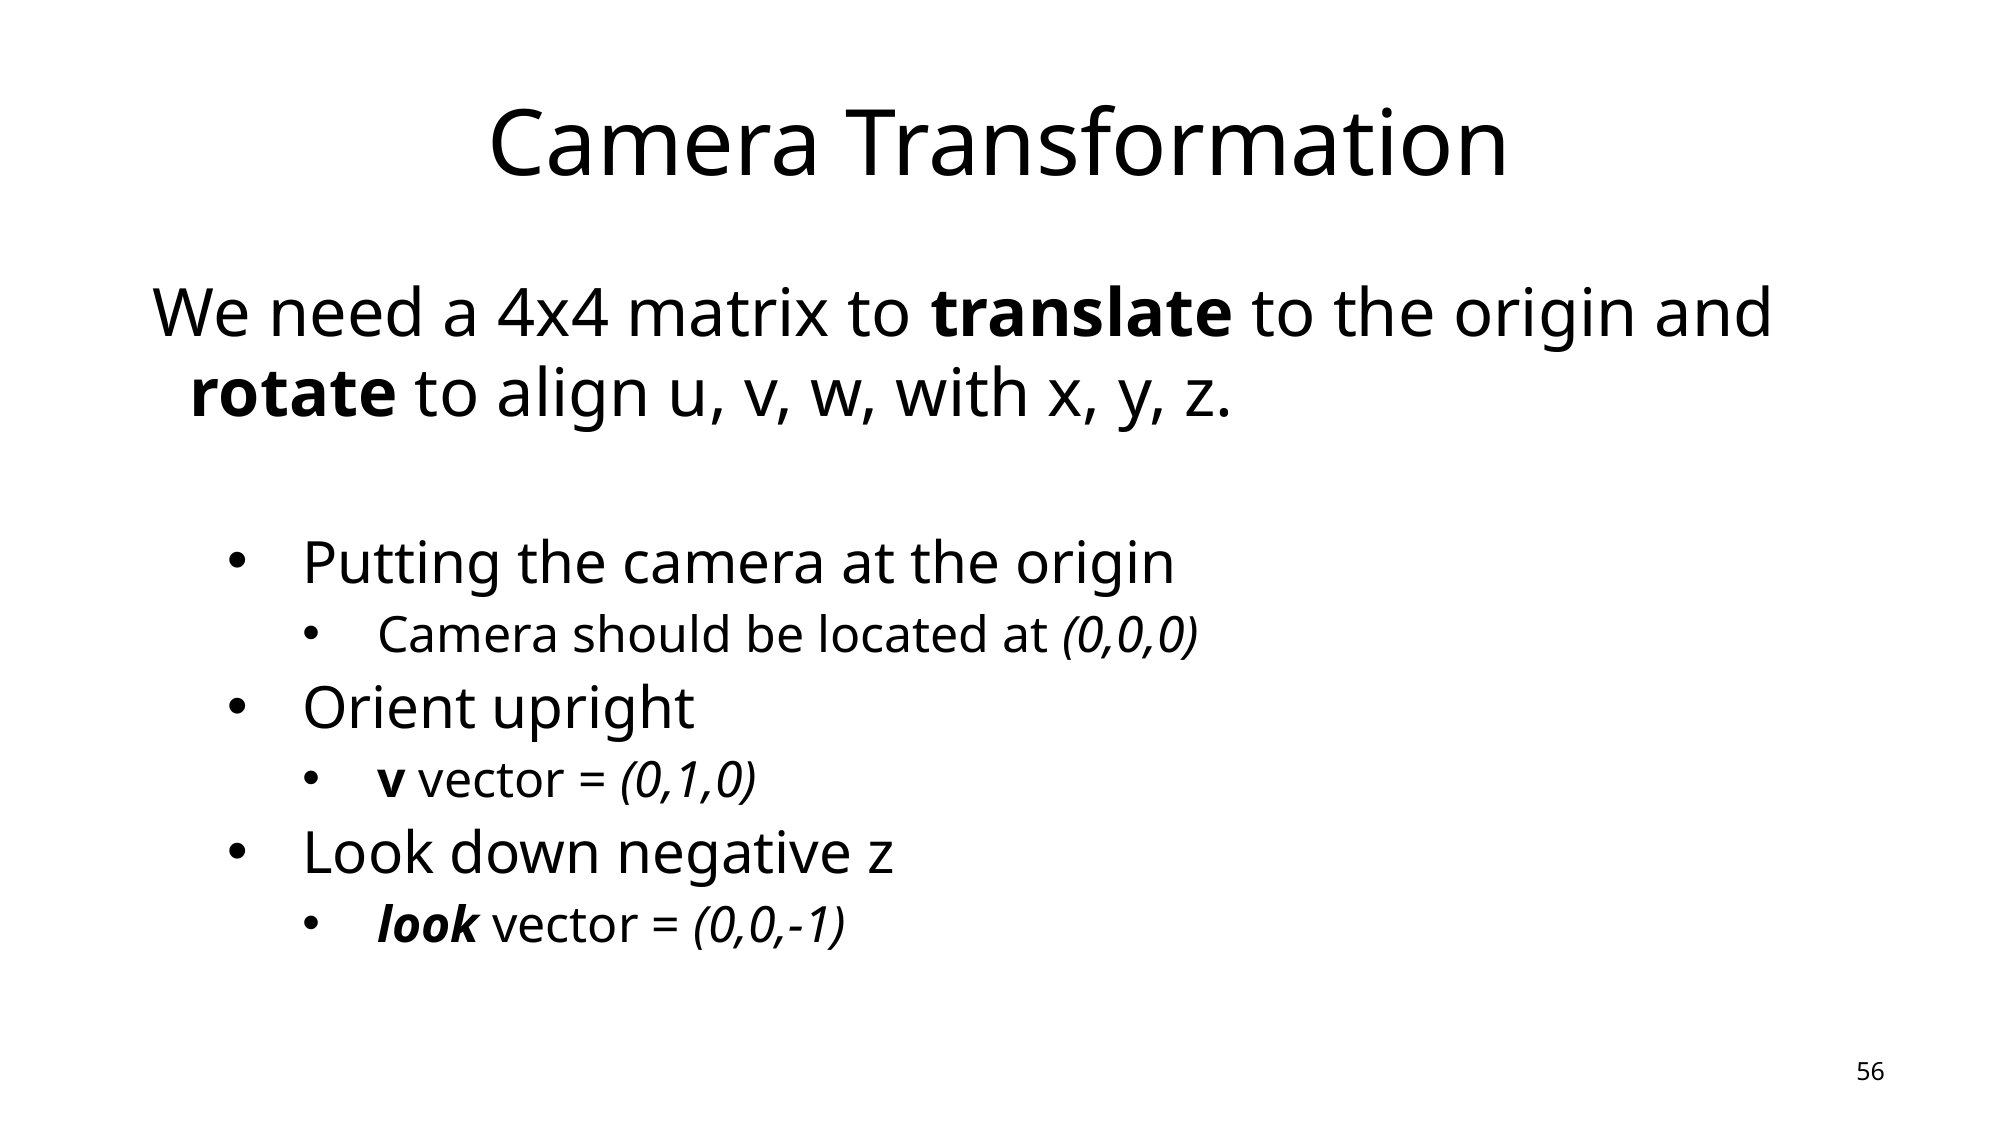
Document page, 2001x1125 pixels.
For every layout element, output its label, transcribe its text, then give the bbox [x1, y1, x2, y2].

list We need a 4x4 matrix to translate to the origin and rotate to align u, v, w, with x, y, z. Putting the camera at the origin Camera should be located at (0,0,0) Orient upright v vector = (0,1,0) Look down negative z look vector = (0,0,-1) [99, 262, 1900, 1005]
slide_number 55 [1433, 1042, 1900, 1103]
title Camera Transformation [99, 45, 1900, 233]
